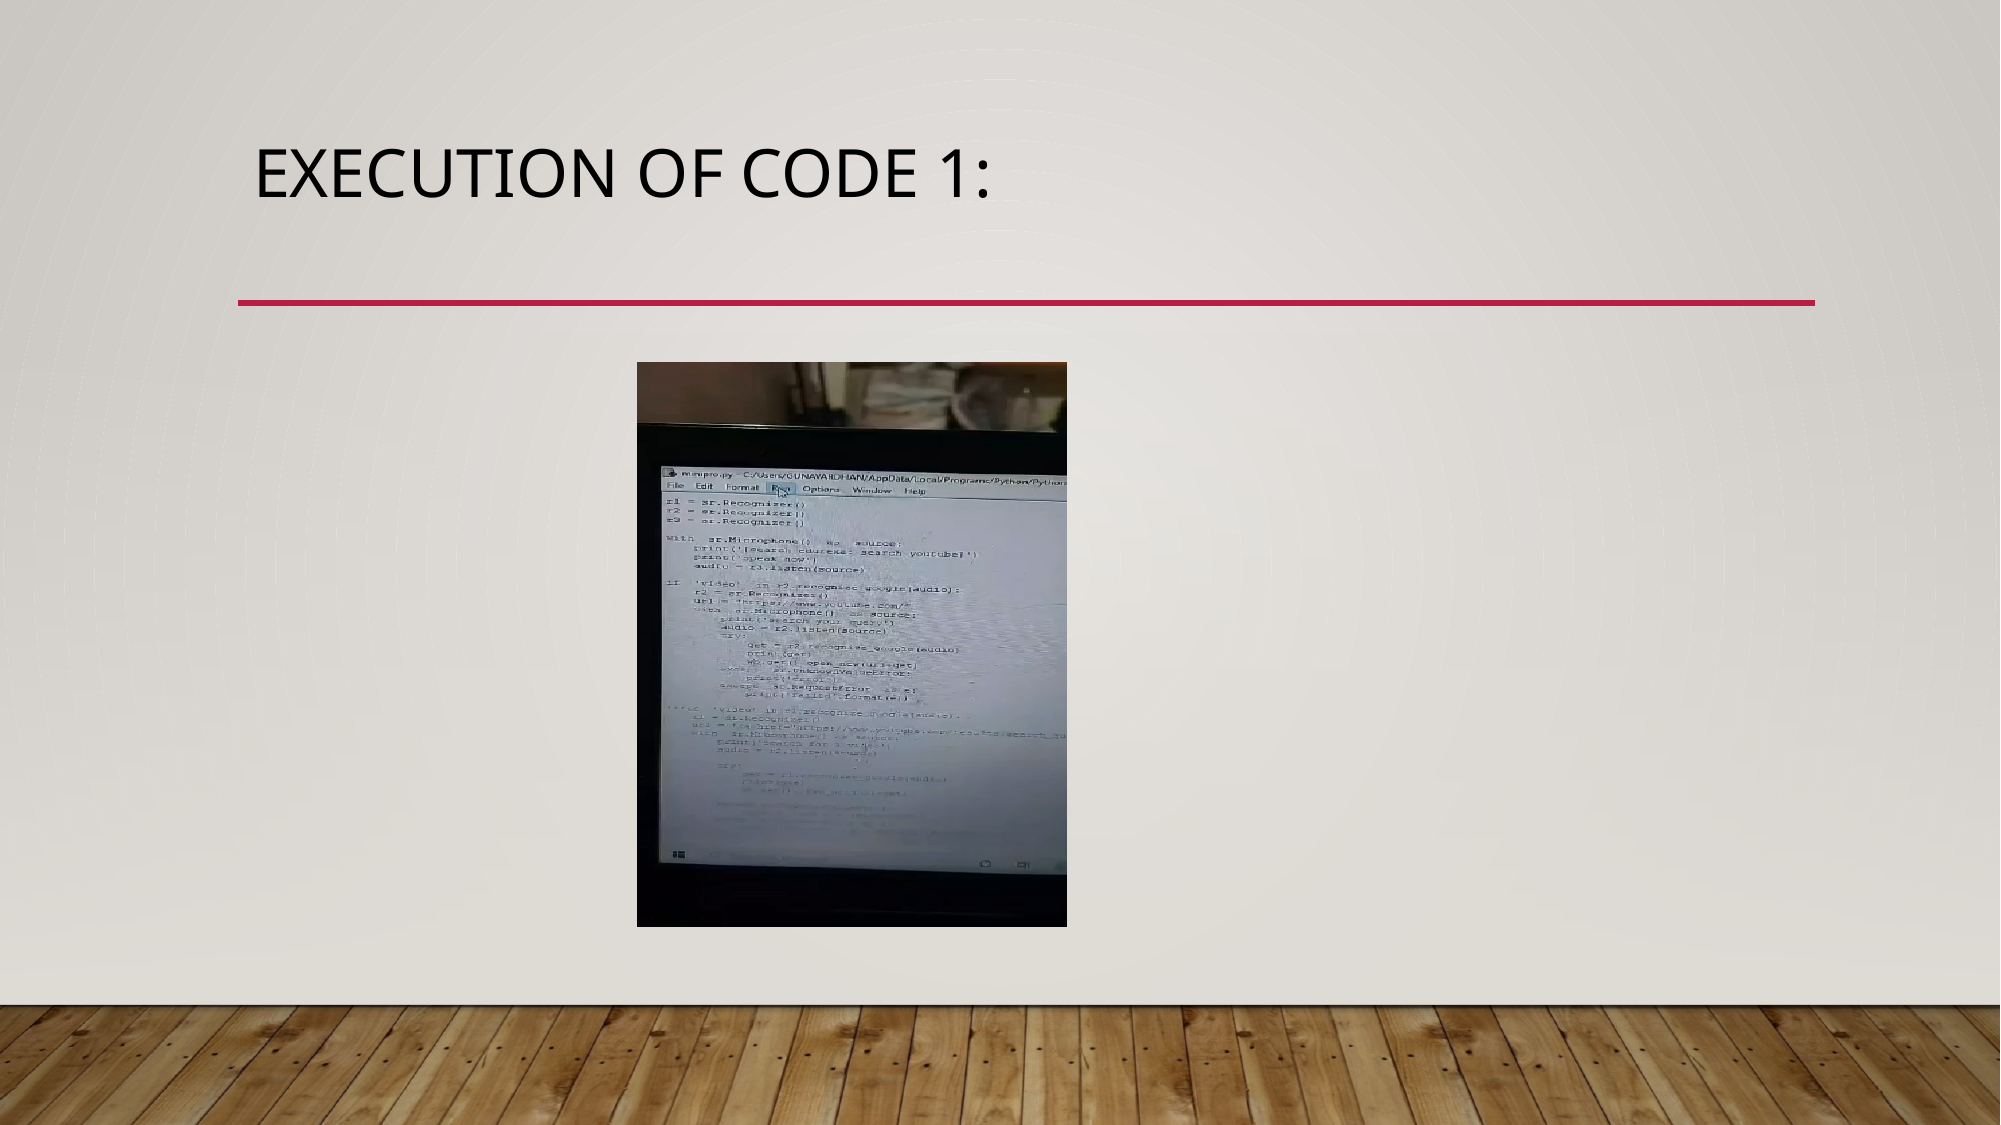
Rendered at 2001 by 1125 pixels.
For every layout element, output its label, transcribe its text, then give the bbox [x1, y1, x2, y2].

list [636, 360, 1068, 928]
title Execution of code 1: [238, 131, 1814, 305]
picture [0, 1005, 2000, 1125]
